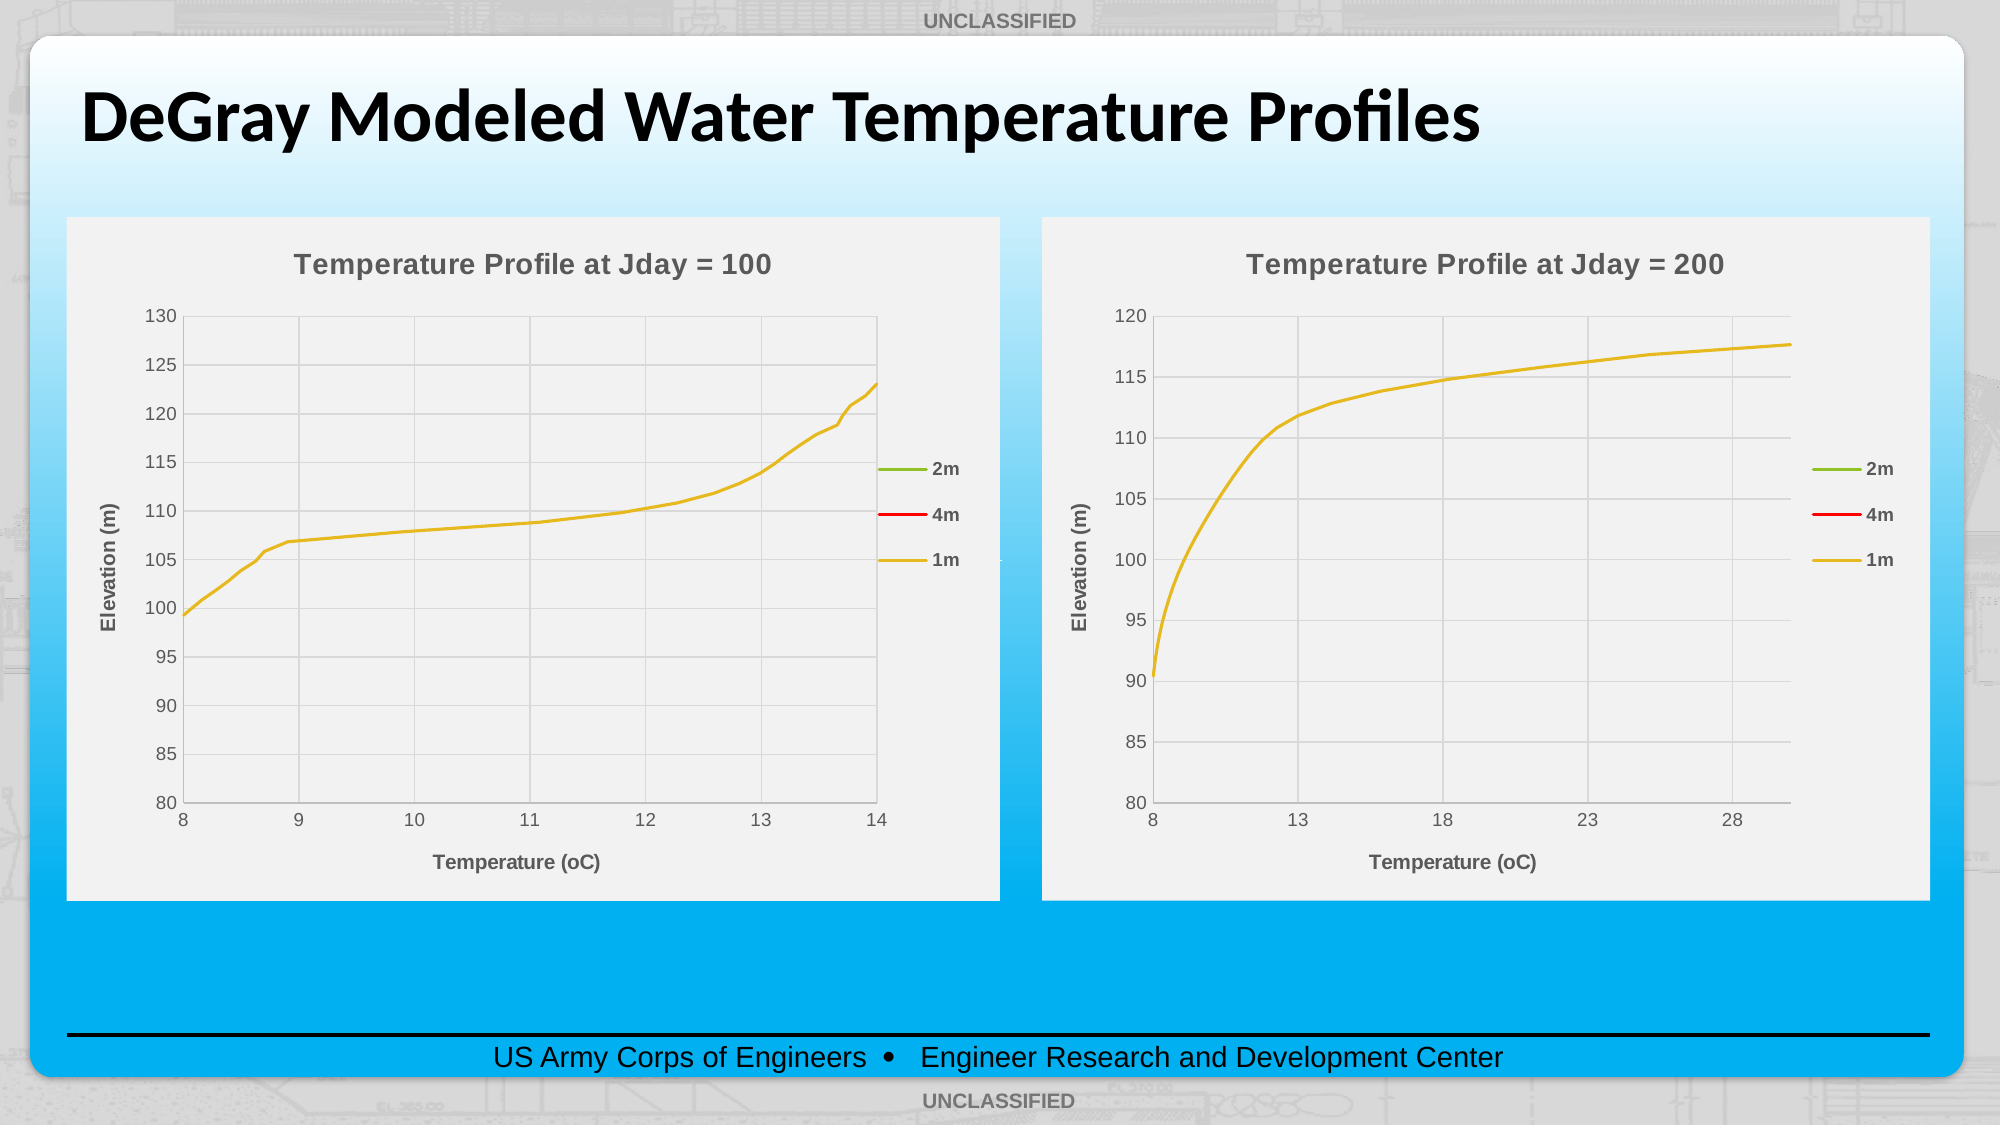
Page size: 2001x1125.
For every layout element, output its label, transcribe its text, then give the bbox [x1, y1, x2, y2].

title DeGray Modeled Water Temperature Profiles [66, 44, 1901, 178]
chart [1041, 216, 1931, 901]
chart [66, 216, 1001, 901]
picture [0, 0, 2000, 1125]
